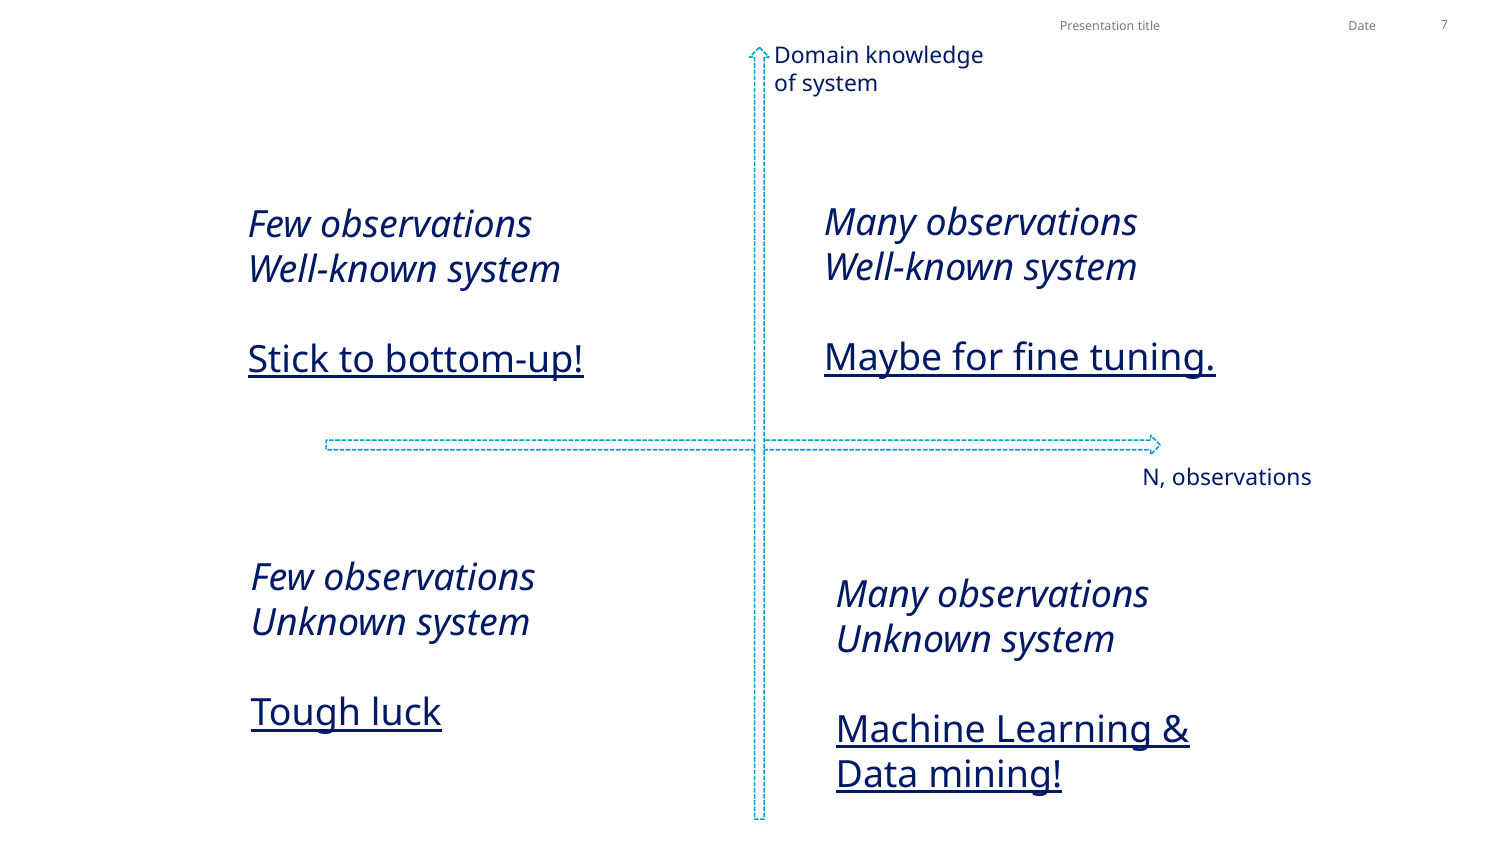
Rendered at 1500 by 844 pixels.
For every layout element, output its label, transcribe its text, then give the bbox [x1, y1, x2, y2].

footer Presentation title [684, 17, 1161, 34]
text_box Many observations Well-known system Maybe for fine tuning. [809, 190, 1231, 386]
slide_number Date [1178, 17, 1377, 34]
text_box [749, 45, 767, 822]
text_box Few observations Unknown system Tough luck [235, 545, 551, 741]
text_box [324, 438, 754, 452]
text_box Many observations Unknown system Machine Learning & Data mining! [820, 562, 1205, 803]
text_box N, observations [1127, 454, 1328, 497]
text_box Domain knowledge of system [759, 33, 1013, 104]
slide_number 7 [1396, 17, 1448, 34]
text_box Few observations Well-known system Stick to bottom-up! [232, 192, 599, 387]
text_box [767, 434, 1162, 454]
